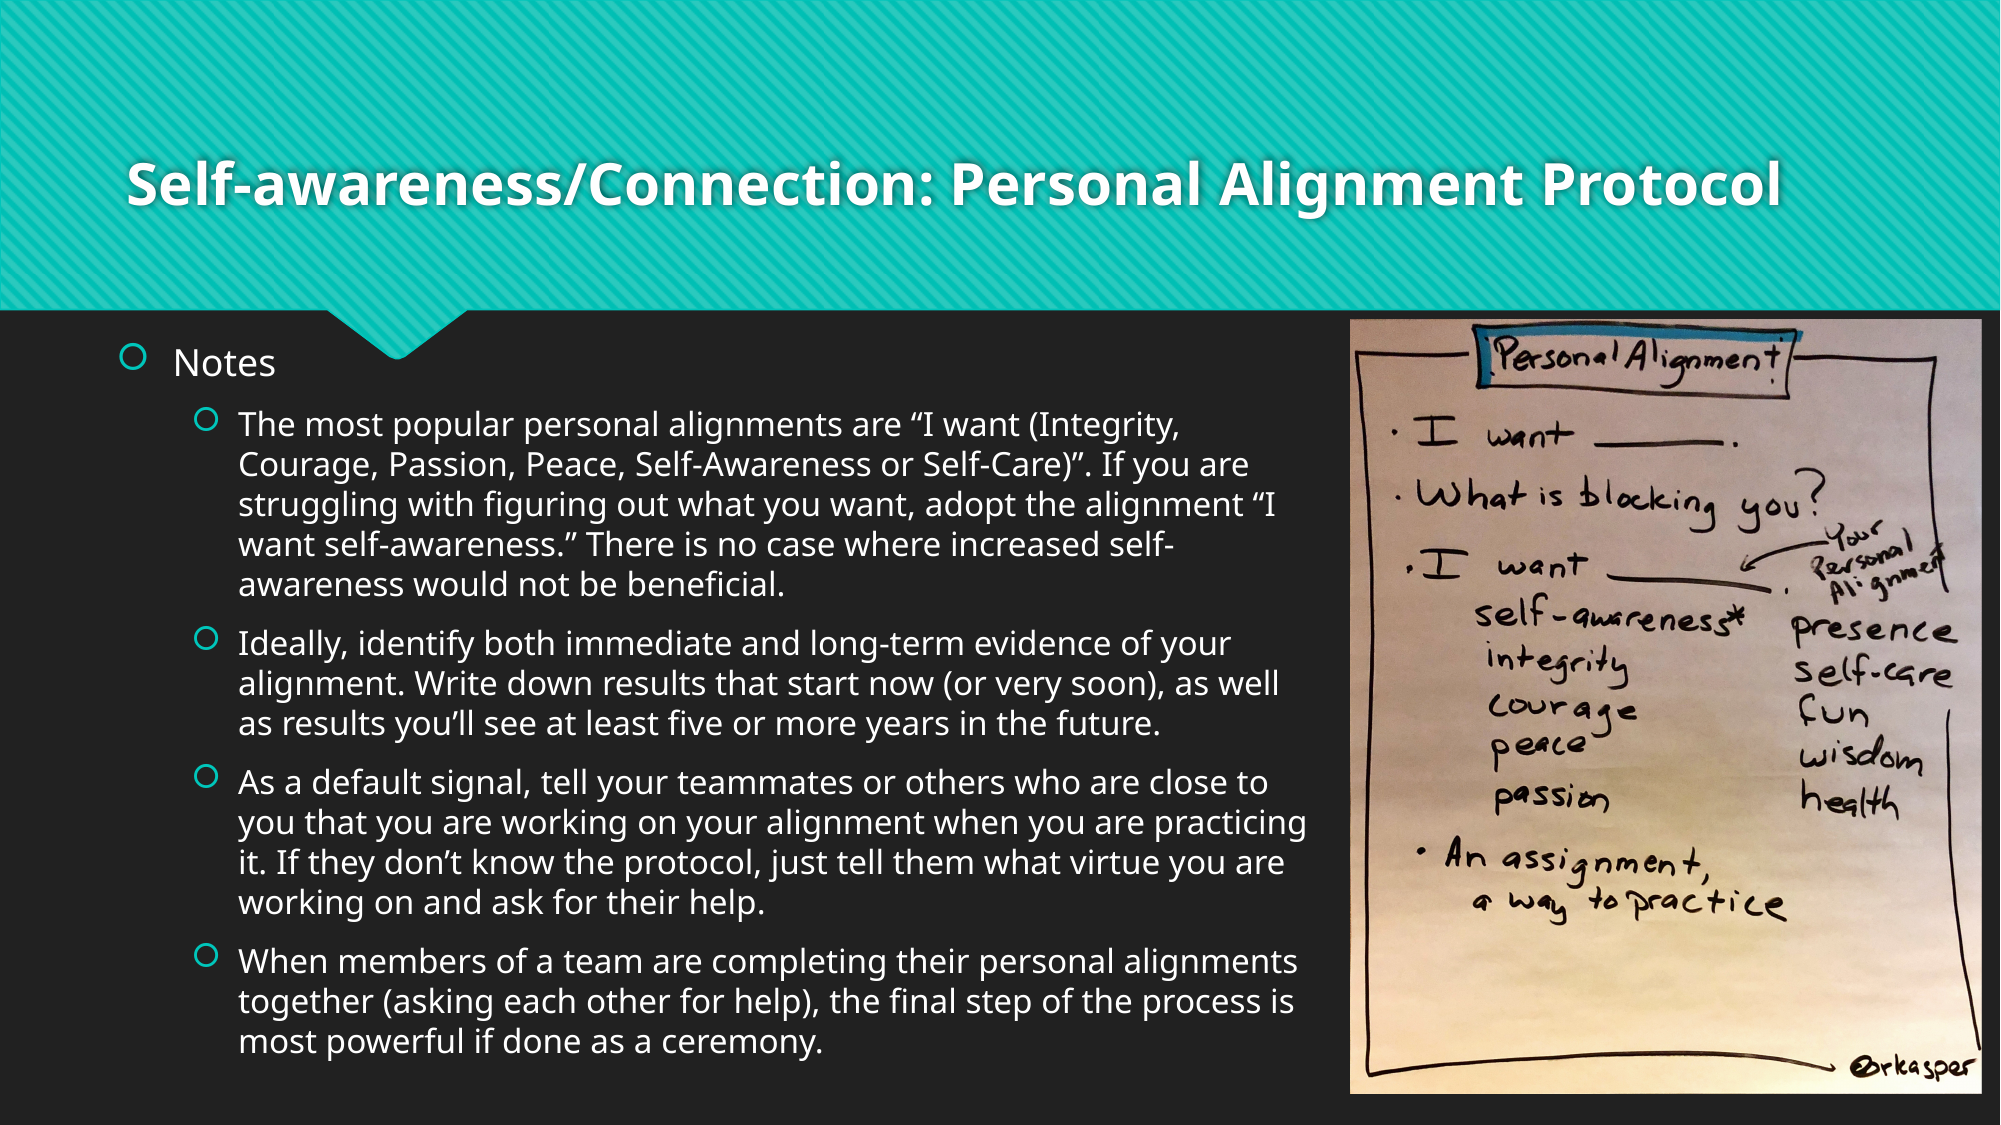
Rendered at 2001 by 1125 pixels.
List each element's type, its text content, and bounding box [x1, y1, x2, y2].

text_box Notes The most popular personal alignments are “I want (Integrity, Courage, Passion, Peace, Self-Awareness or Self-Care)”. If you are struggling with figuring out what you want, adopt the alignment “I want self-awareness.” There is no case where increased self-awareness would not be beneficial. Ideally, identify both immediate and long-term evidence of your alignment. Write down results that start now (or very soon), as well as results you’ll see at least five or more years in the future. As a default signal, tell your teammates or others who are close to you that you are working on your alignment when you are practicing it. If they don’t know the protocol, just tell them what virtue you are working on and ask for their help. When members of a team are completing their personal alignments together (asking each other for help), the final step of the process is most powerful if done as a ceremony. [101, 331, 1330, 929]
picture [1350, 318, 1983, 1094]
text_box Self-awareness/Connection: Personal Alignment Protocol [111, 65, 1948, 225]
